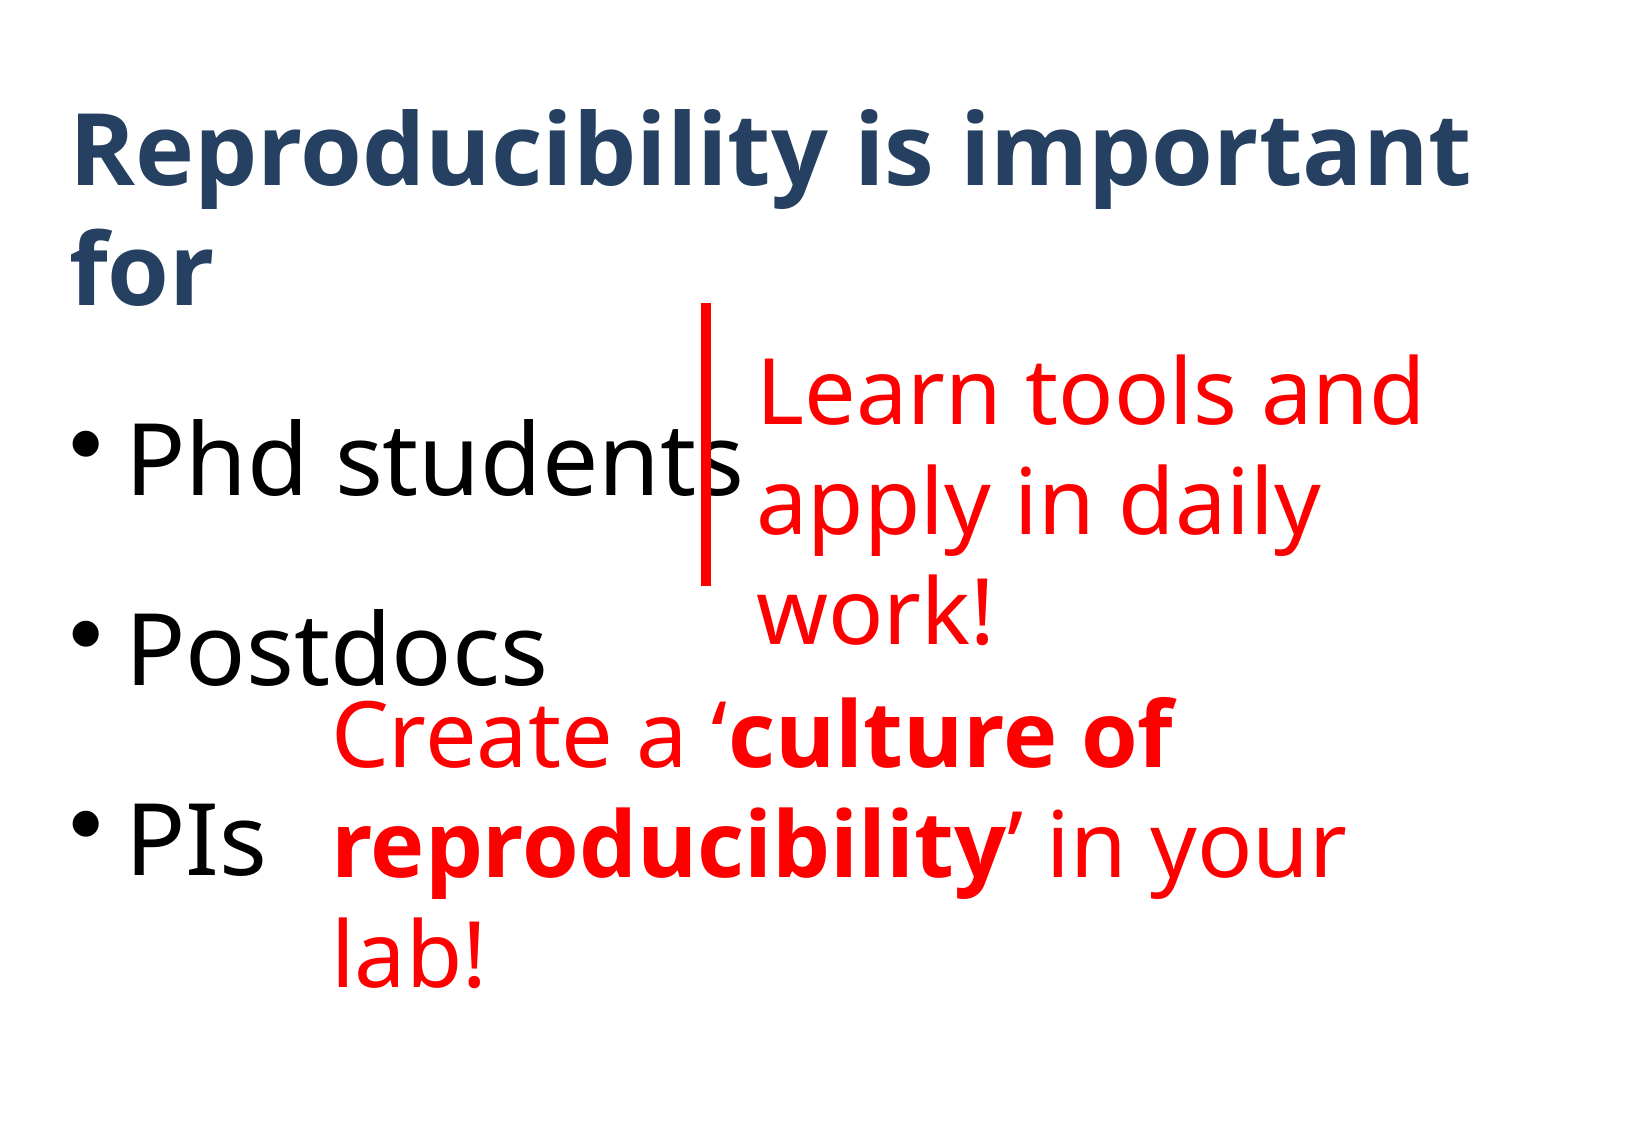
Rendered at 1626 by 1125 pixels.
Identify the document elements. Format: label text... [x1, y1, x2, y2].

list Reproducibility is important for Phd students Postdocs PIs [54, 78, 1585, 1050]
text_box Create a ‘culture of reproducibility’ in your lab! [316, 668, 1415, 1014]
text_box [705, 302, 1566, 587]
